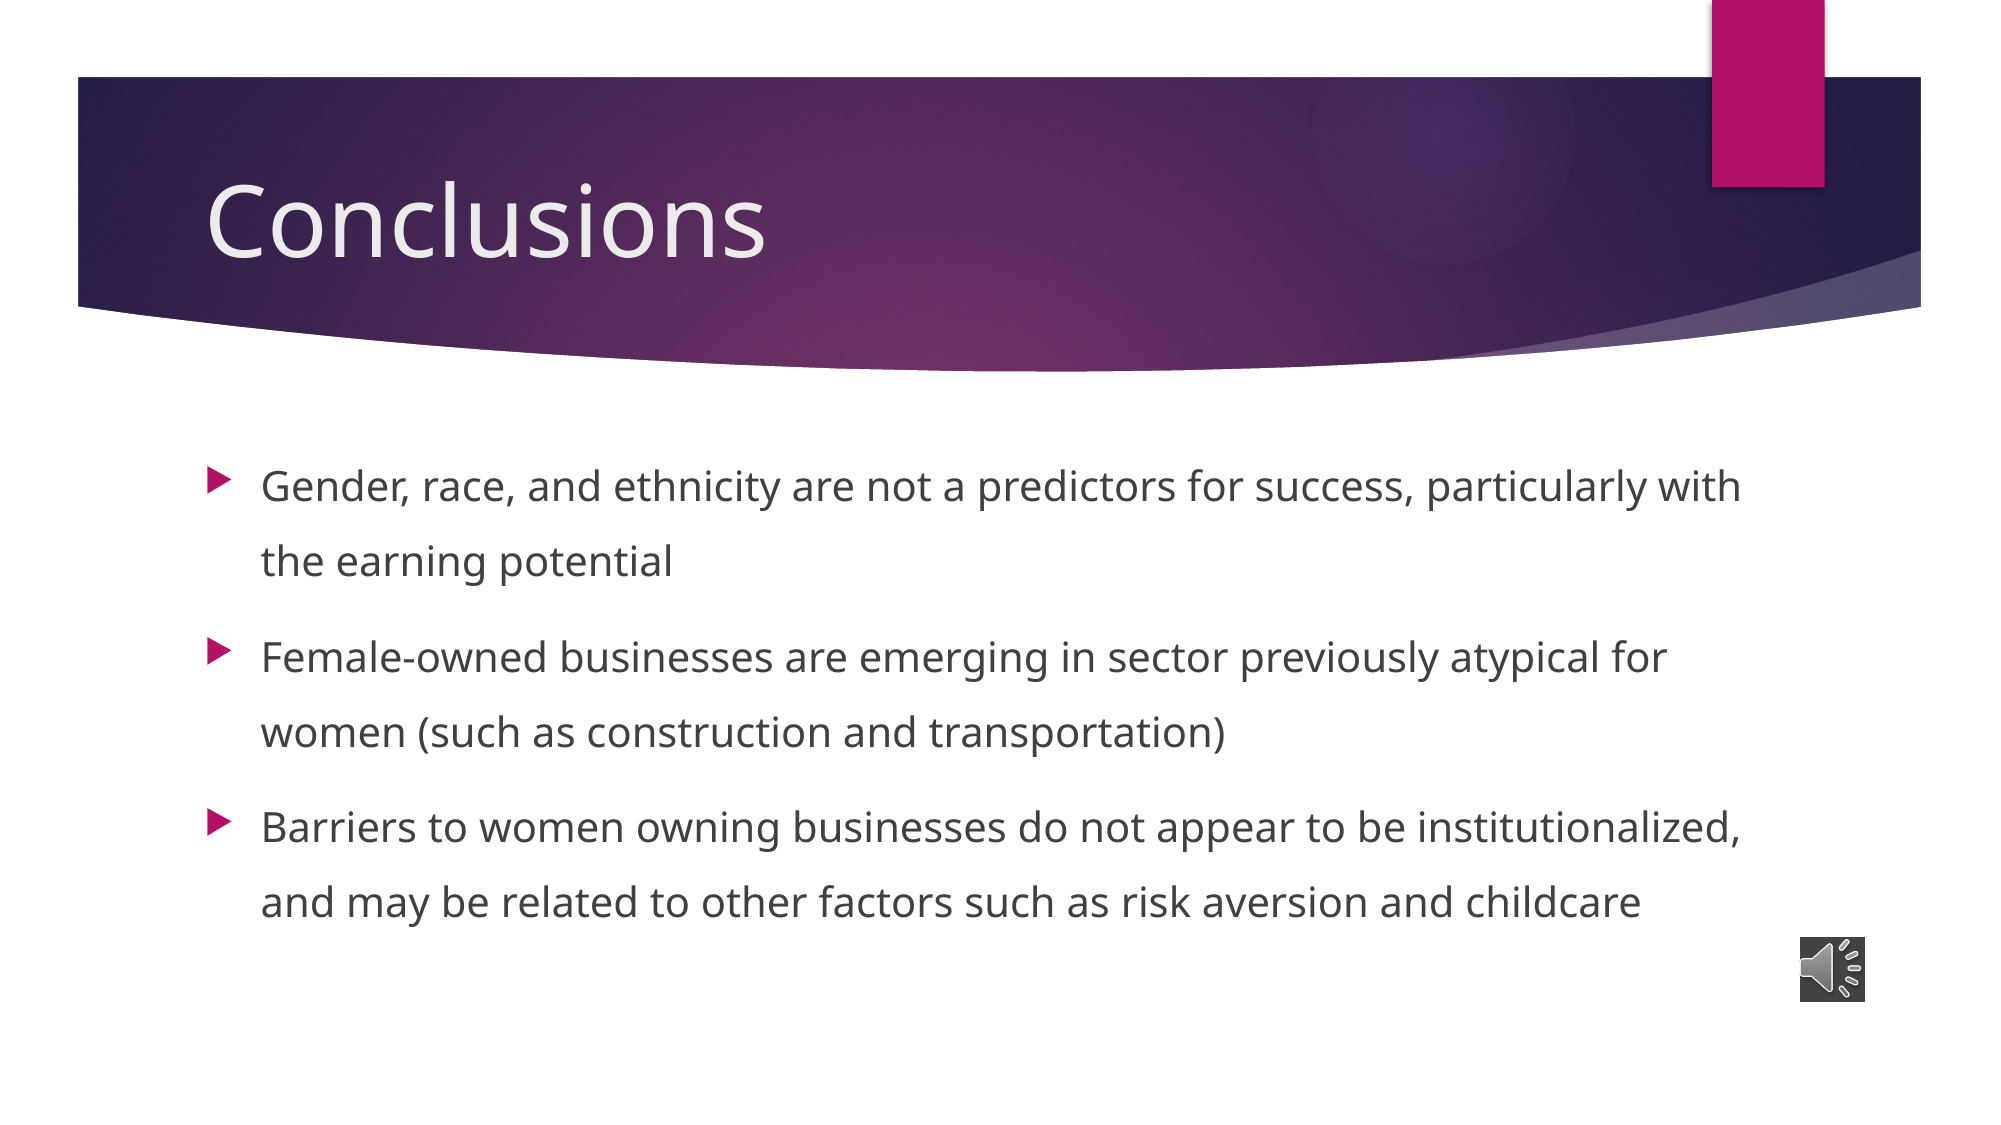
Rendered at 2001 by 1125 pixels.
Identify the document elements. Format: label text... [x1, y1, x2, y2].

title Conclusions [189, 159, 1627, 276]
list Gender, race, and ethnicity are not a predictors for success, particularly with the earning potential Female-owned businesses are emerging in sector previously atypical for women (such as construction and transportation) Barriers to women owning businesses do not appear to be institutionalized, and may be related to other factors such as risk aversion and childcare [189, 427, 1782, 1071]
picture [1798, 936, 1866, 1004]
